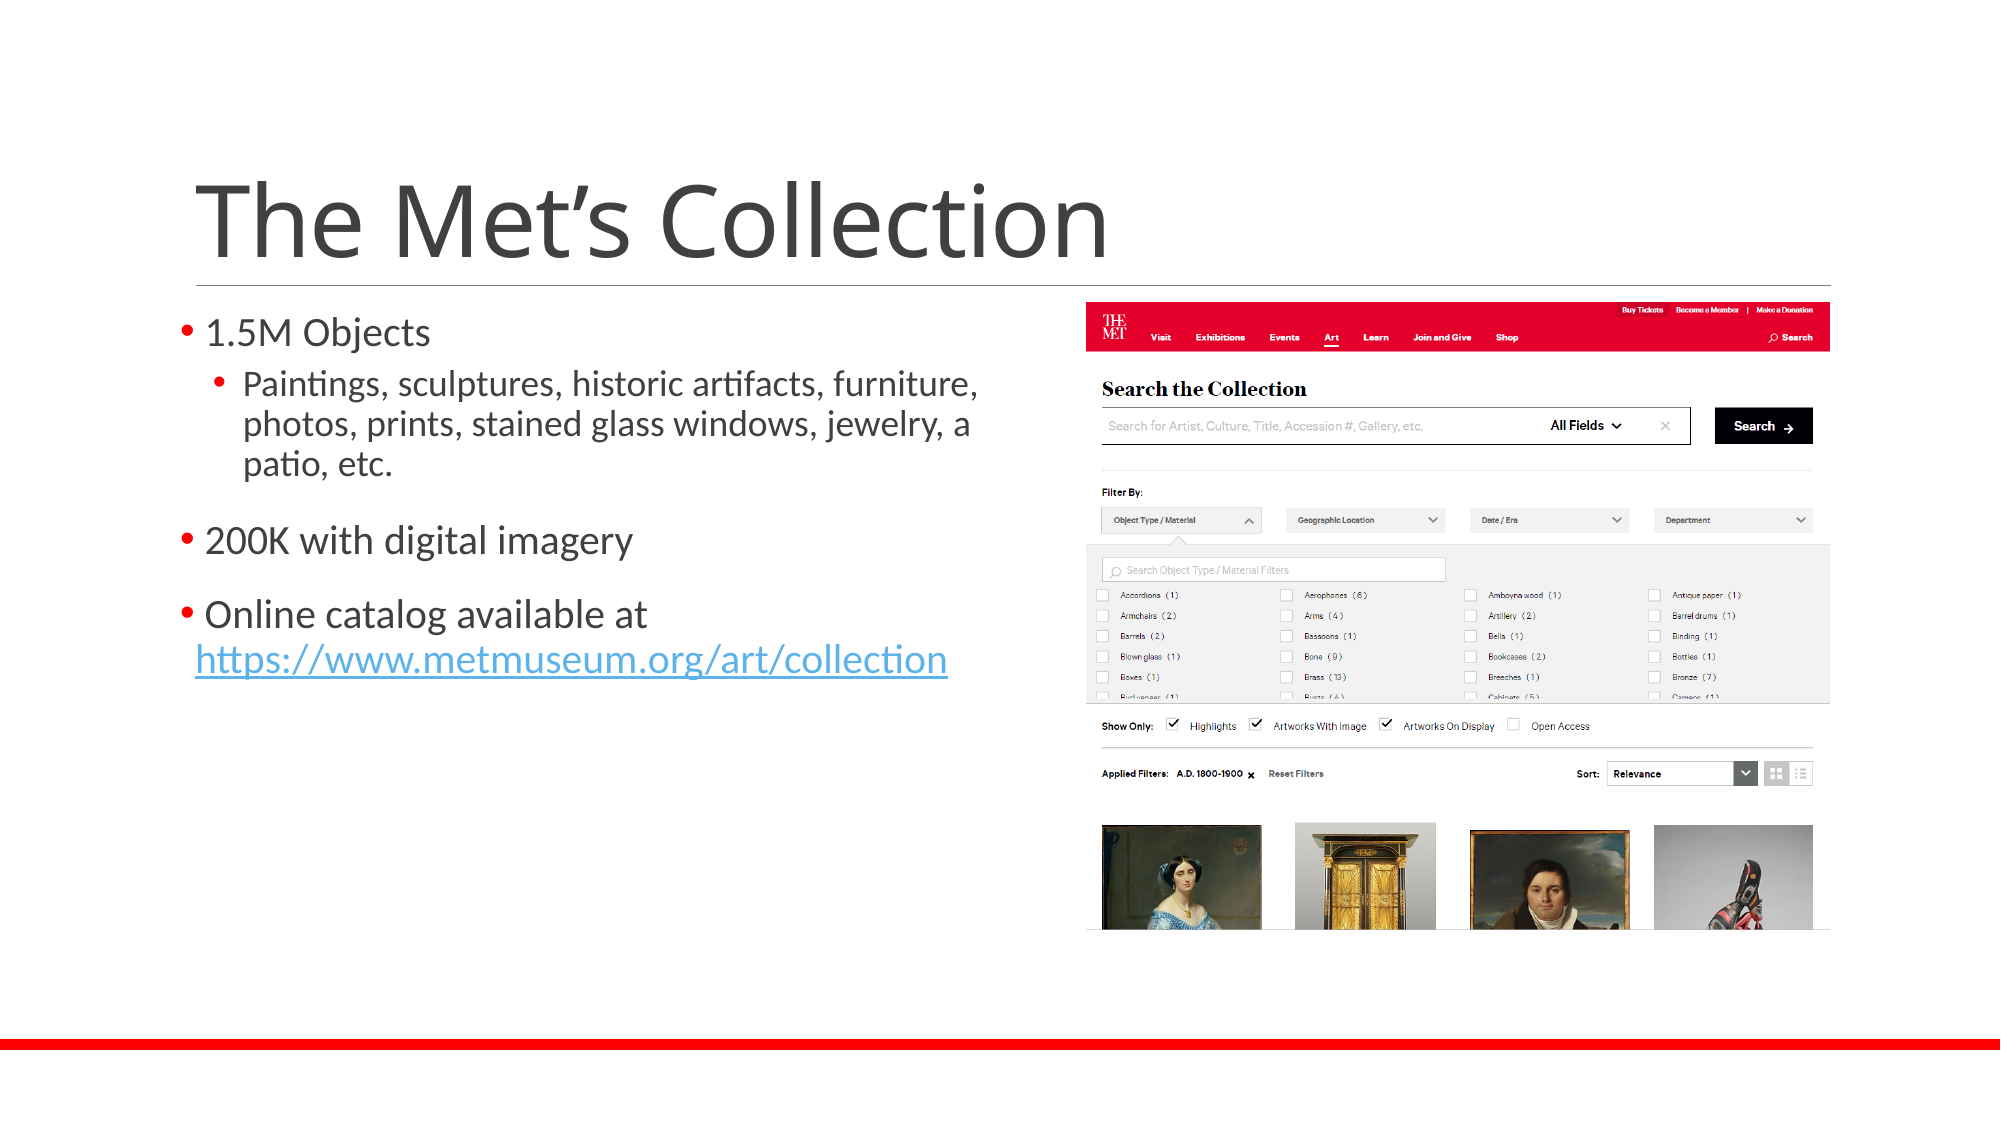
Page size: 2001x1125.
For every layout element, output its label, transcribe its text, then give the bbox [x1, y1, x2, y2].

list 1.5M Objects Paintings, sculptures, historic artifacts, furniture, photos, prints, stained glass windows, jewelry, a patio, etc. 200K with digital imagery Online catalog available at https://www.metmuseum.org/art/collection [180, 302, 990, 963]
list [1086, 302, 1831, 931]
title The Met’s Collection [180, 47, 1830, 285]
